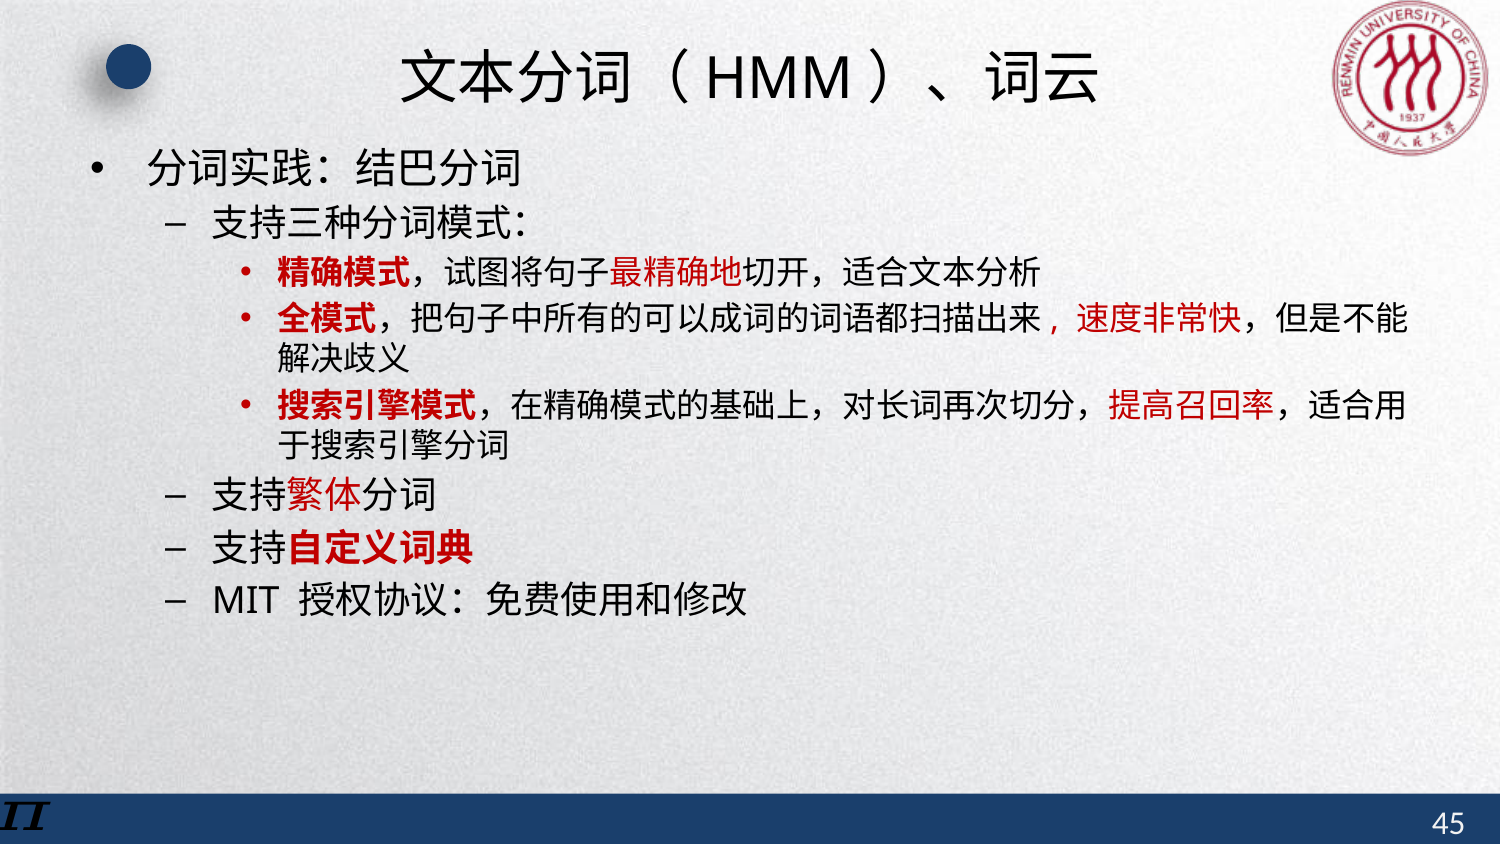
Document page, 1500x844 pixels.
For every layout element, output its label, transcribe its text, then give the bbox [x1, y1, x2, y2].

list 分词实践：结巴分词 支持三种分词模式： 精确模式，试图将句子最精确地切开，适合文本分析 全模式，把句子中所有的可以成词的词语都扫描出来, 速度非常快，但是不能解决歧义 搜索引擎模式，在精确模式的基础上，对长词再次切分，提高召回率，适合用于搜索引擎分词 支持繁体分词 支持自定义词典 MIT 授权协议：免费使用和修改 [75, 134, 1425, 781]
title 文本分词（HMM）、词云 [75, 33, 1425, 116]
picture [0, 0, 1500, 793]
